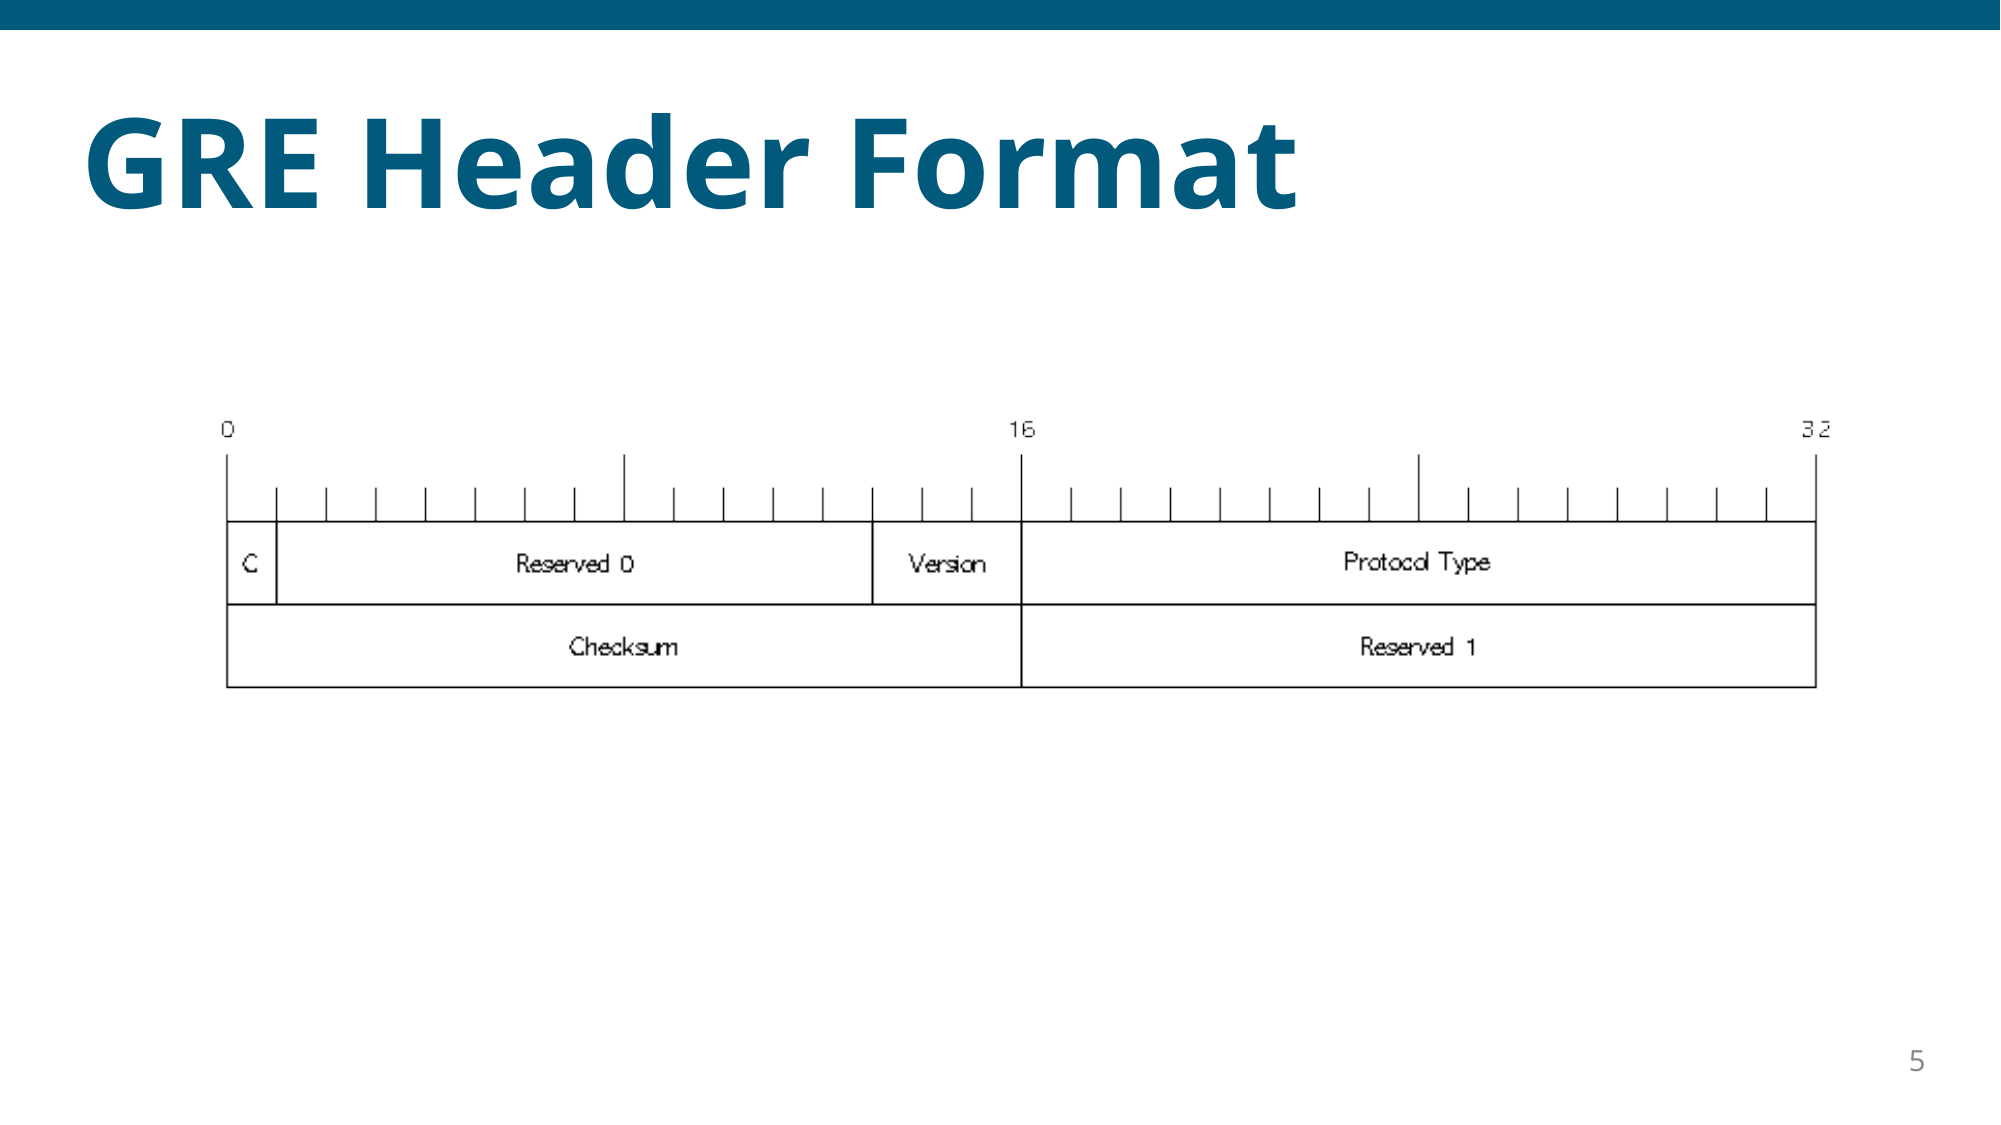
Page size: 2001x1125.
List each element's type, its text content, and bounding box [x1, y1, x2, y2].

picture [94, 355, 1948, 770]
title GRE Header Format [66, 59, 1977, 278]
